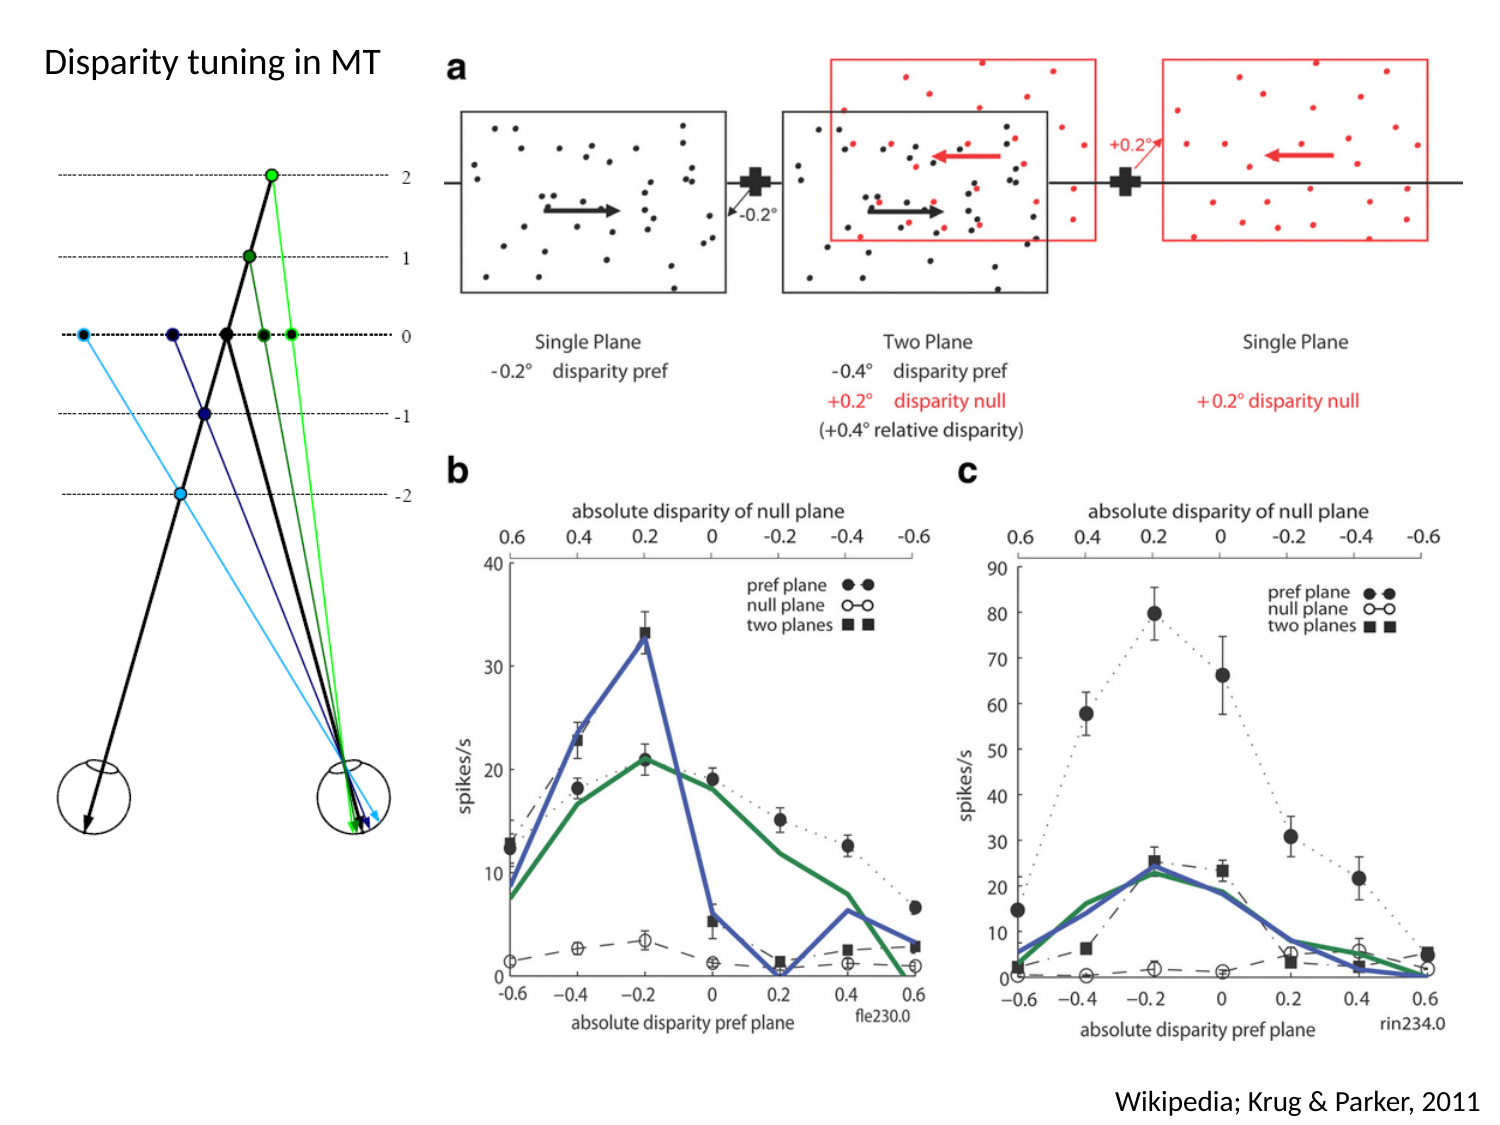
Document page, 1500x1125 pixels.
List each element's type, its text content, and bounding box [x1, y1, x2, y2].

text_box Wikipedia; Krug & Parker, 2011 [1100, 1074, 1496, 1125]
picture [444, 58, 1463, 1042]
text_box Disparity tuning in MT [29, 29, 397, 90]
picture [27, 142, 421, 854]
